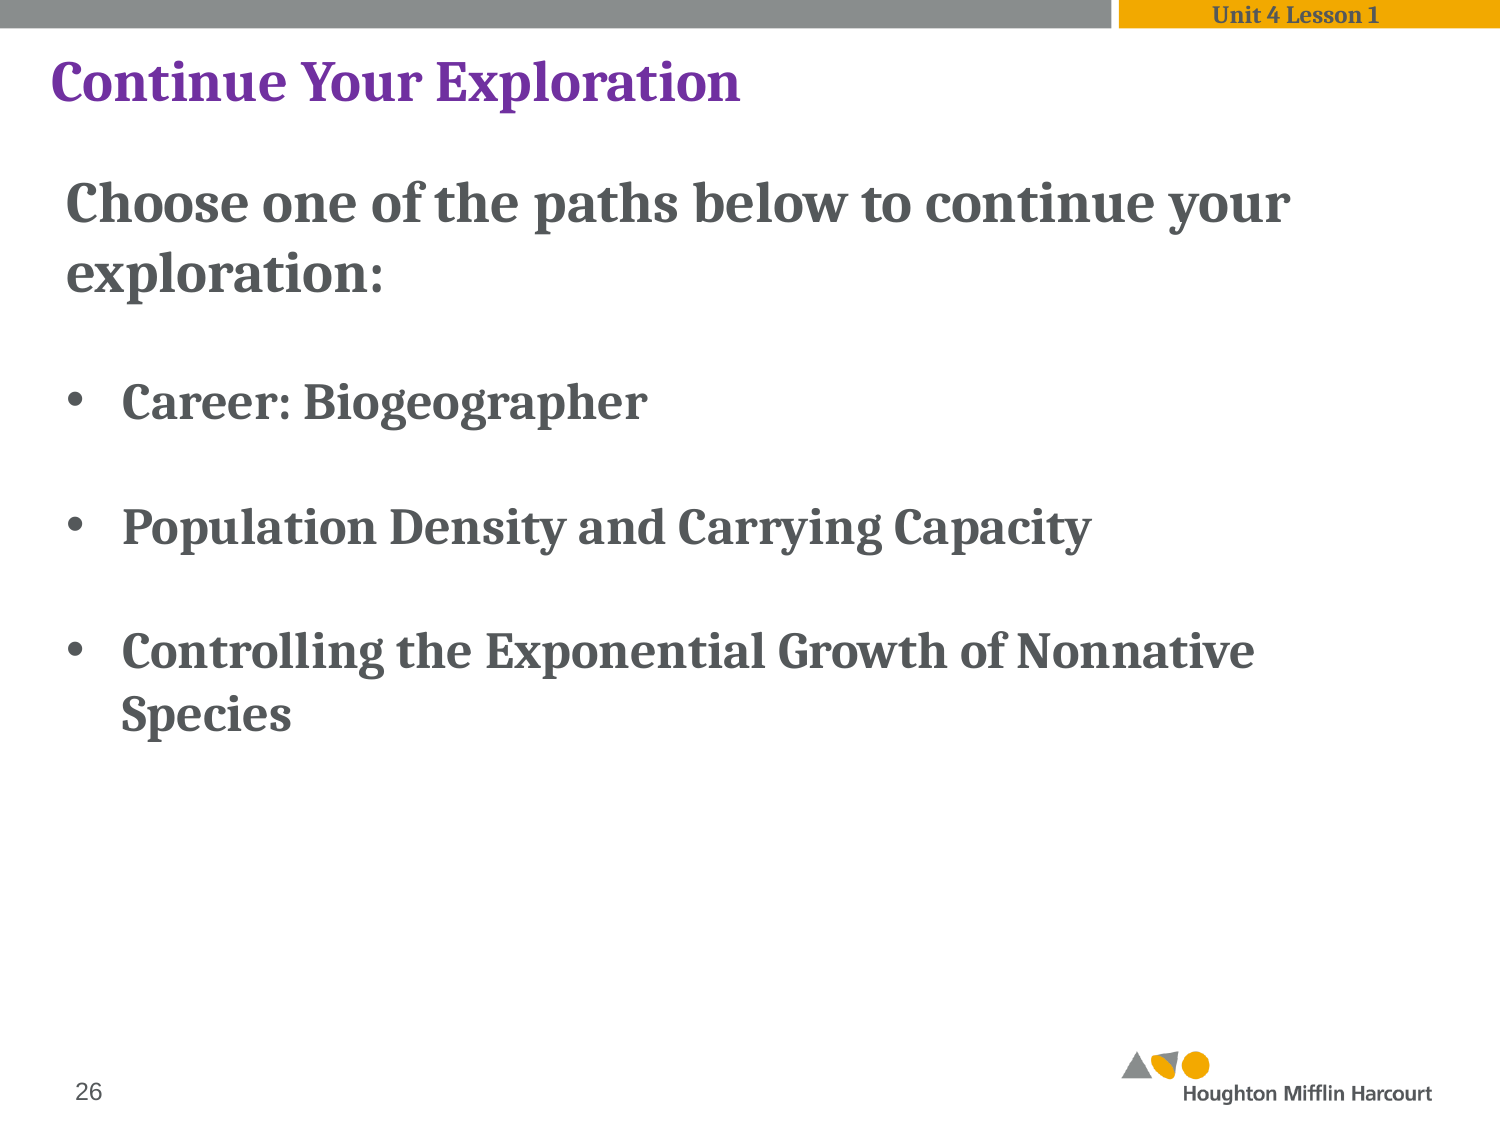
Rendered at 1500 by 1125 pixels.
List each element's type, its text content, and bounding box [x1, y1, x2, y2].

slide_number ‹#› [75, 1045, 187, 1106]
text_box Continue Your Exploration [51, 35, 1456, 139]
text_box Unit 4 Lesson 1 [1197, 0, 1404, 36]
text_box Choose one of the paths below to continue your exploration: Career: Biogeographer Population Density and Carrying Capacity Controlling the Exponential Growth of Nonnative Species [50, 157, 1425, 756]
picture [1119, 1049, 1434, 1107]
